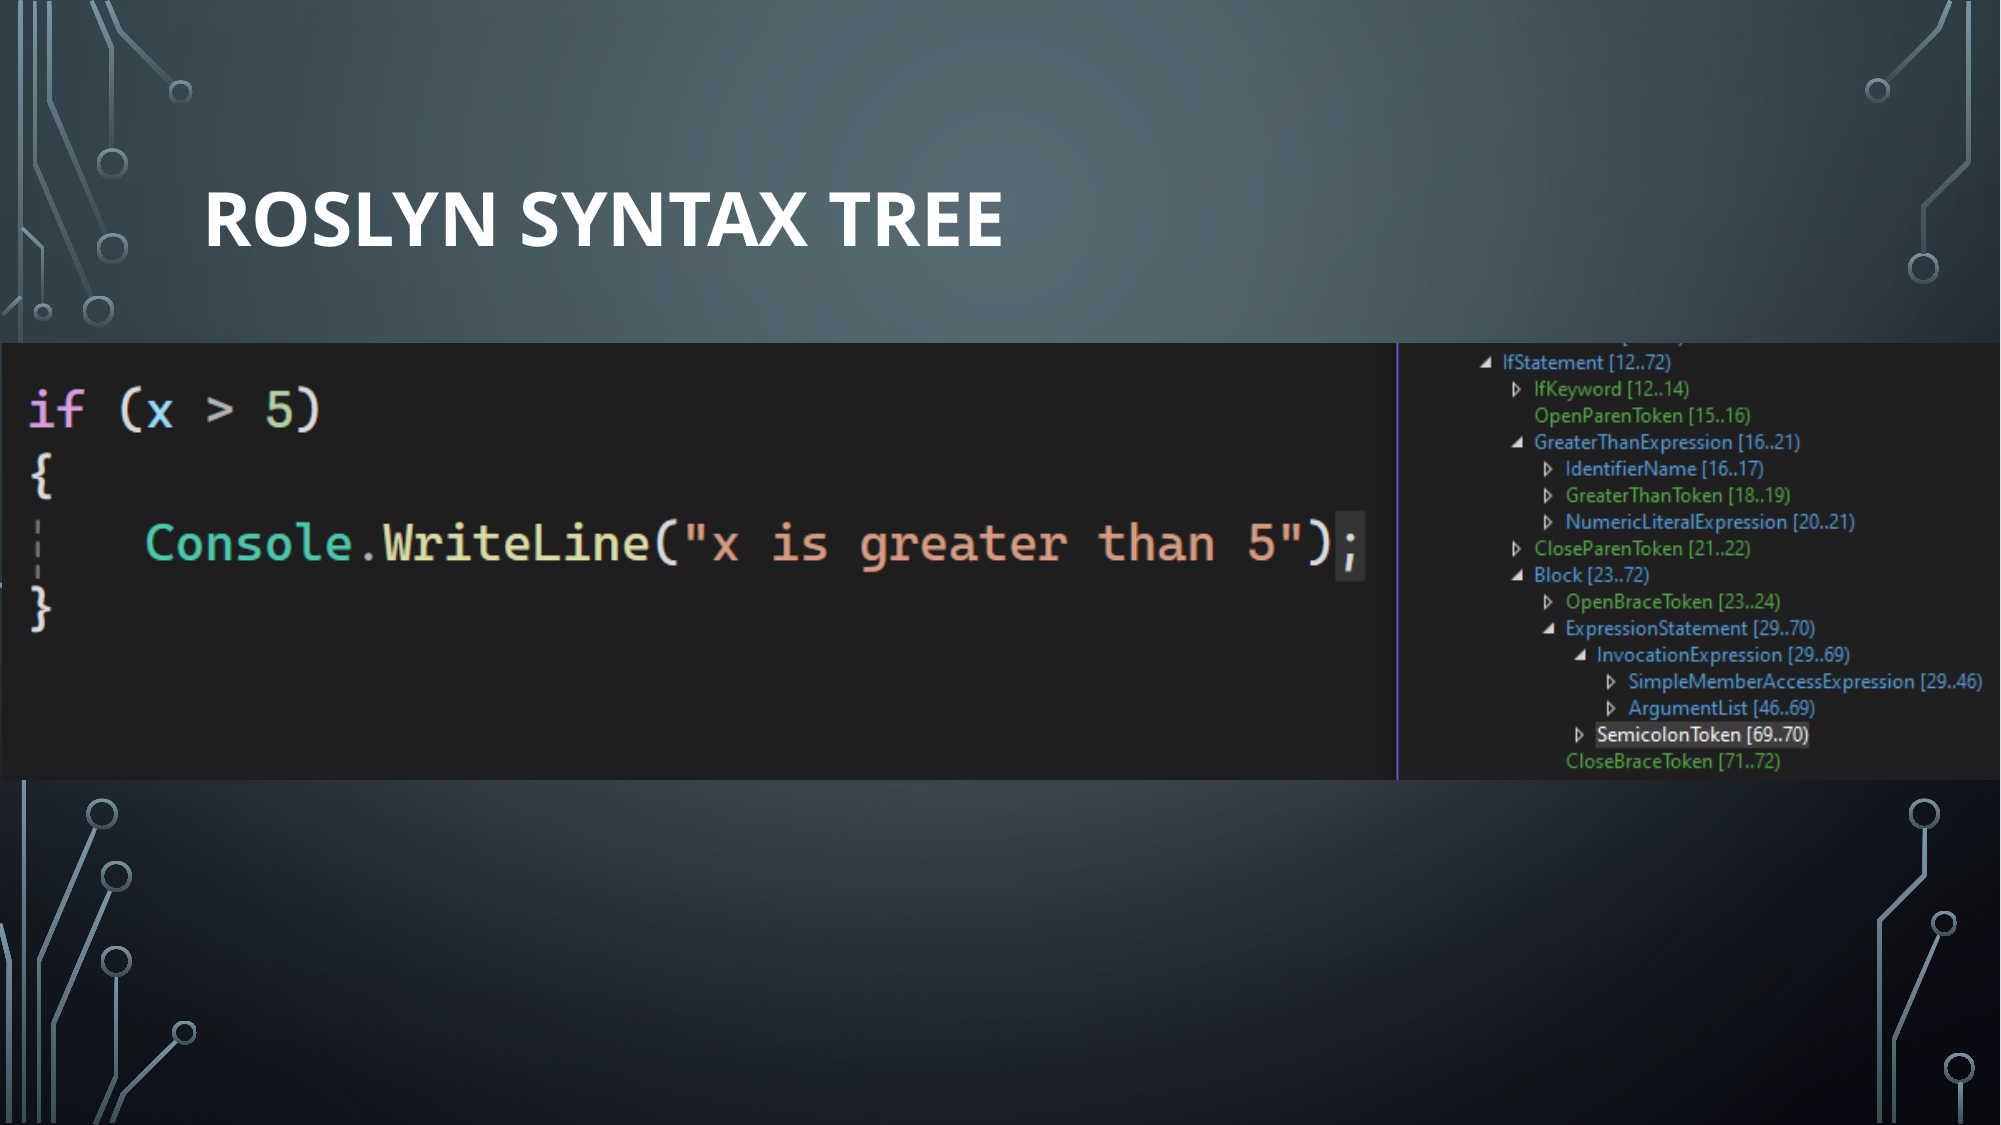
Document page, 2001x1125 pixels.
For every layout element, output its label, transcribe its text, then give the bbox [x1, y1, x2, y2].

picture [1, 343, 2000, 780]
title Roslyn Syntax tree [187, 101, 1813, 343]
